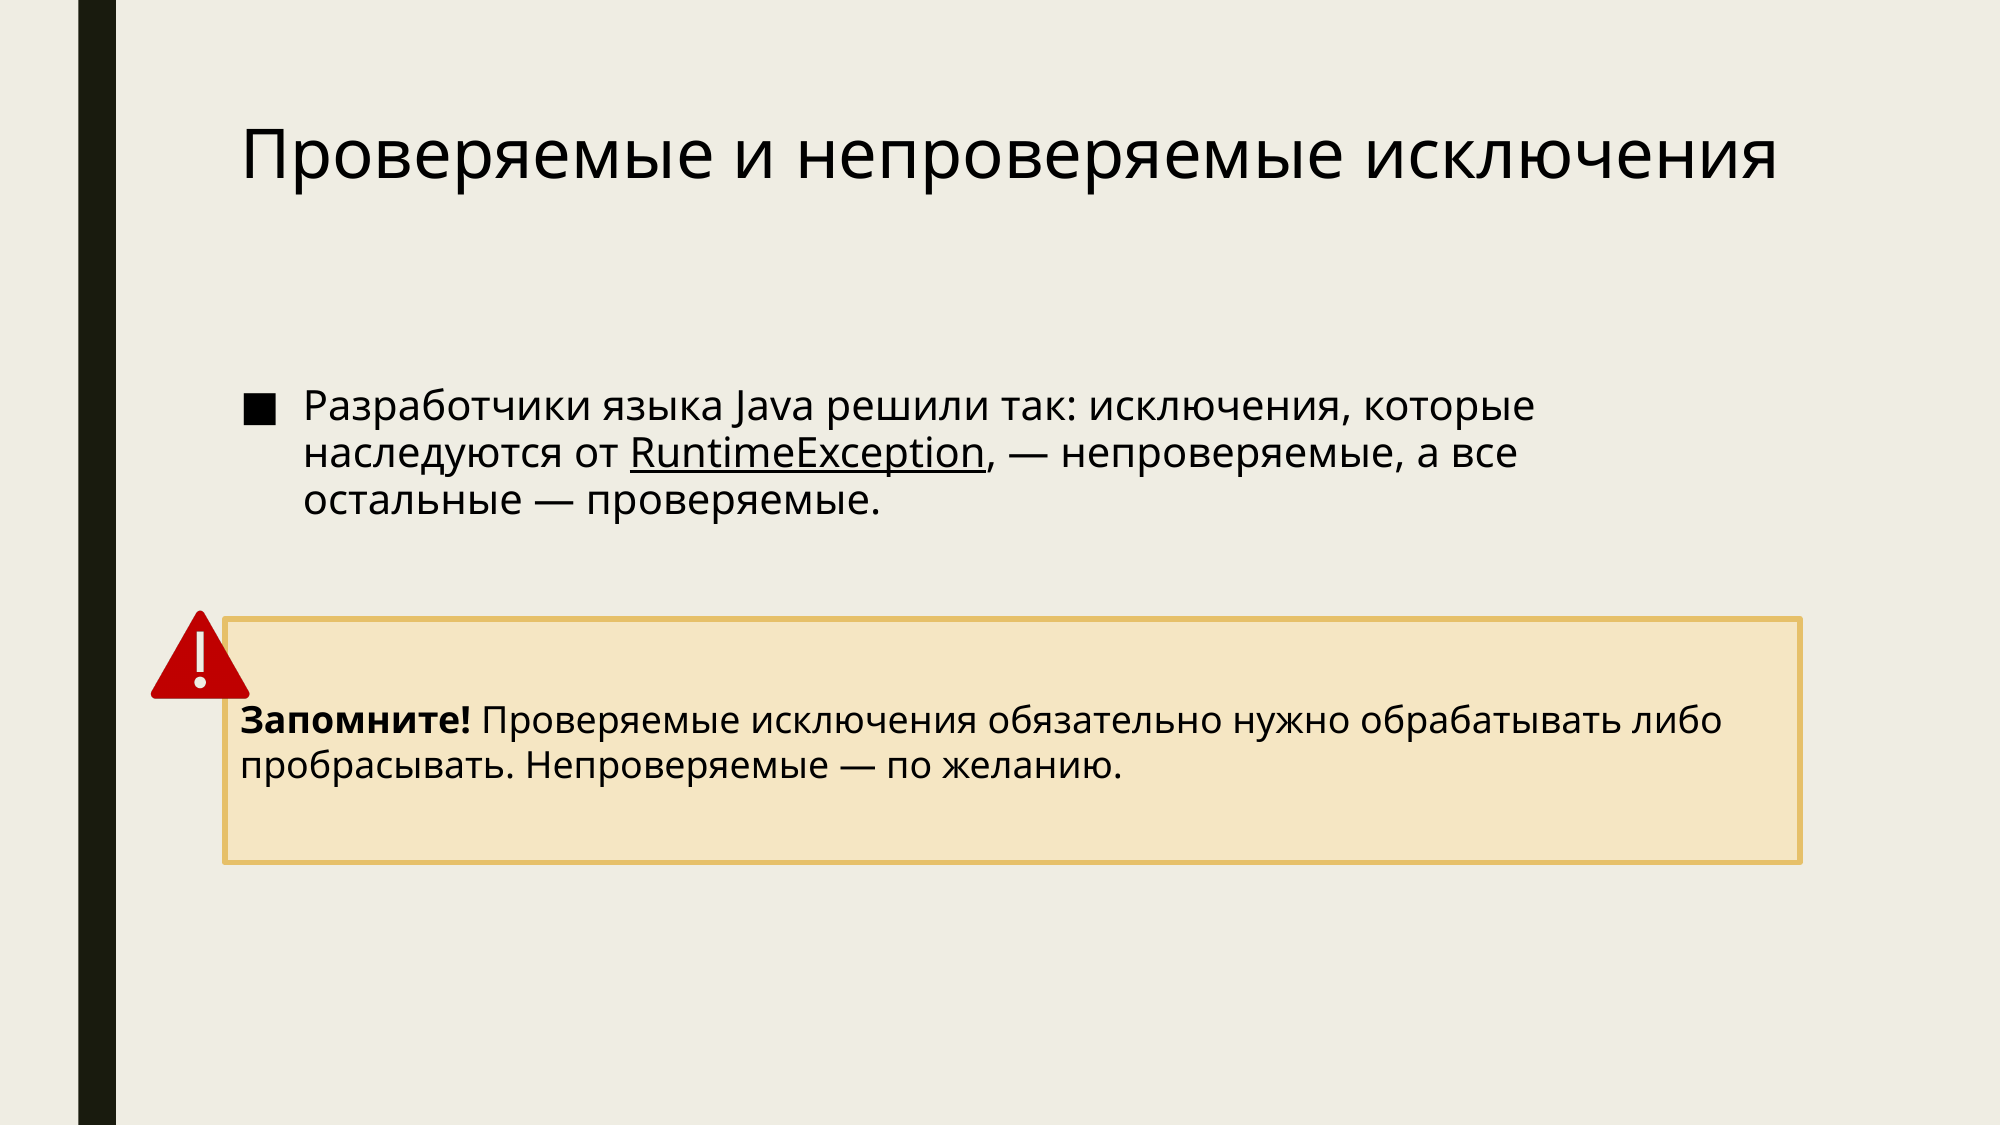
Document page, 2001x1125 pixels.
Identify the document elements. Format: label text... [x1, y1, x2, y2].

list Разработчики языка Java решили так: исключения, которые наследуются от RuntimeException, — непроверяемые, а все остальные — проверяемые. [225, 375, 1800, 616]
picture [145, 599, 255, 710]
title Проверяемые и непроверяемые исключения [225, 112, 1800, 357]
text_box Запомните! Проверяемые исключения обязательно нужно обрабатывать либо пробрасывать. Непроверяемые — по желанию. [222, 616, 1803, 865]
